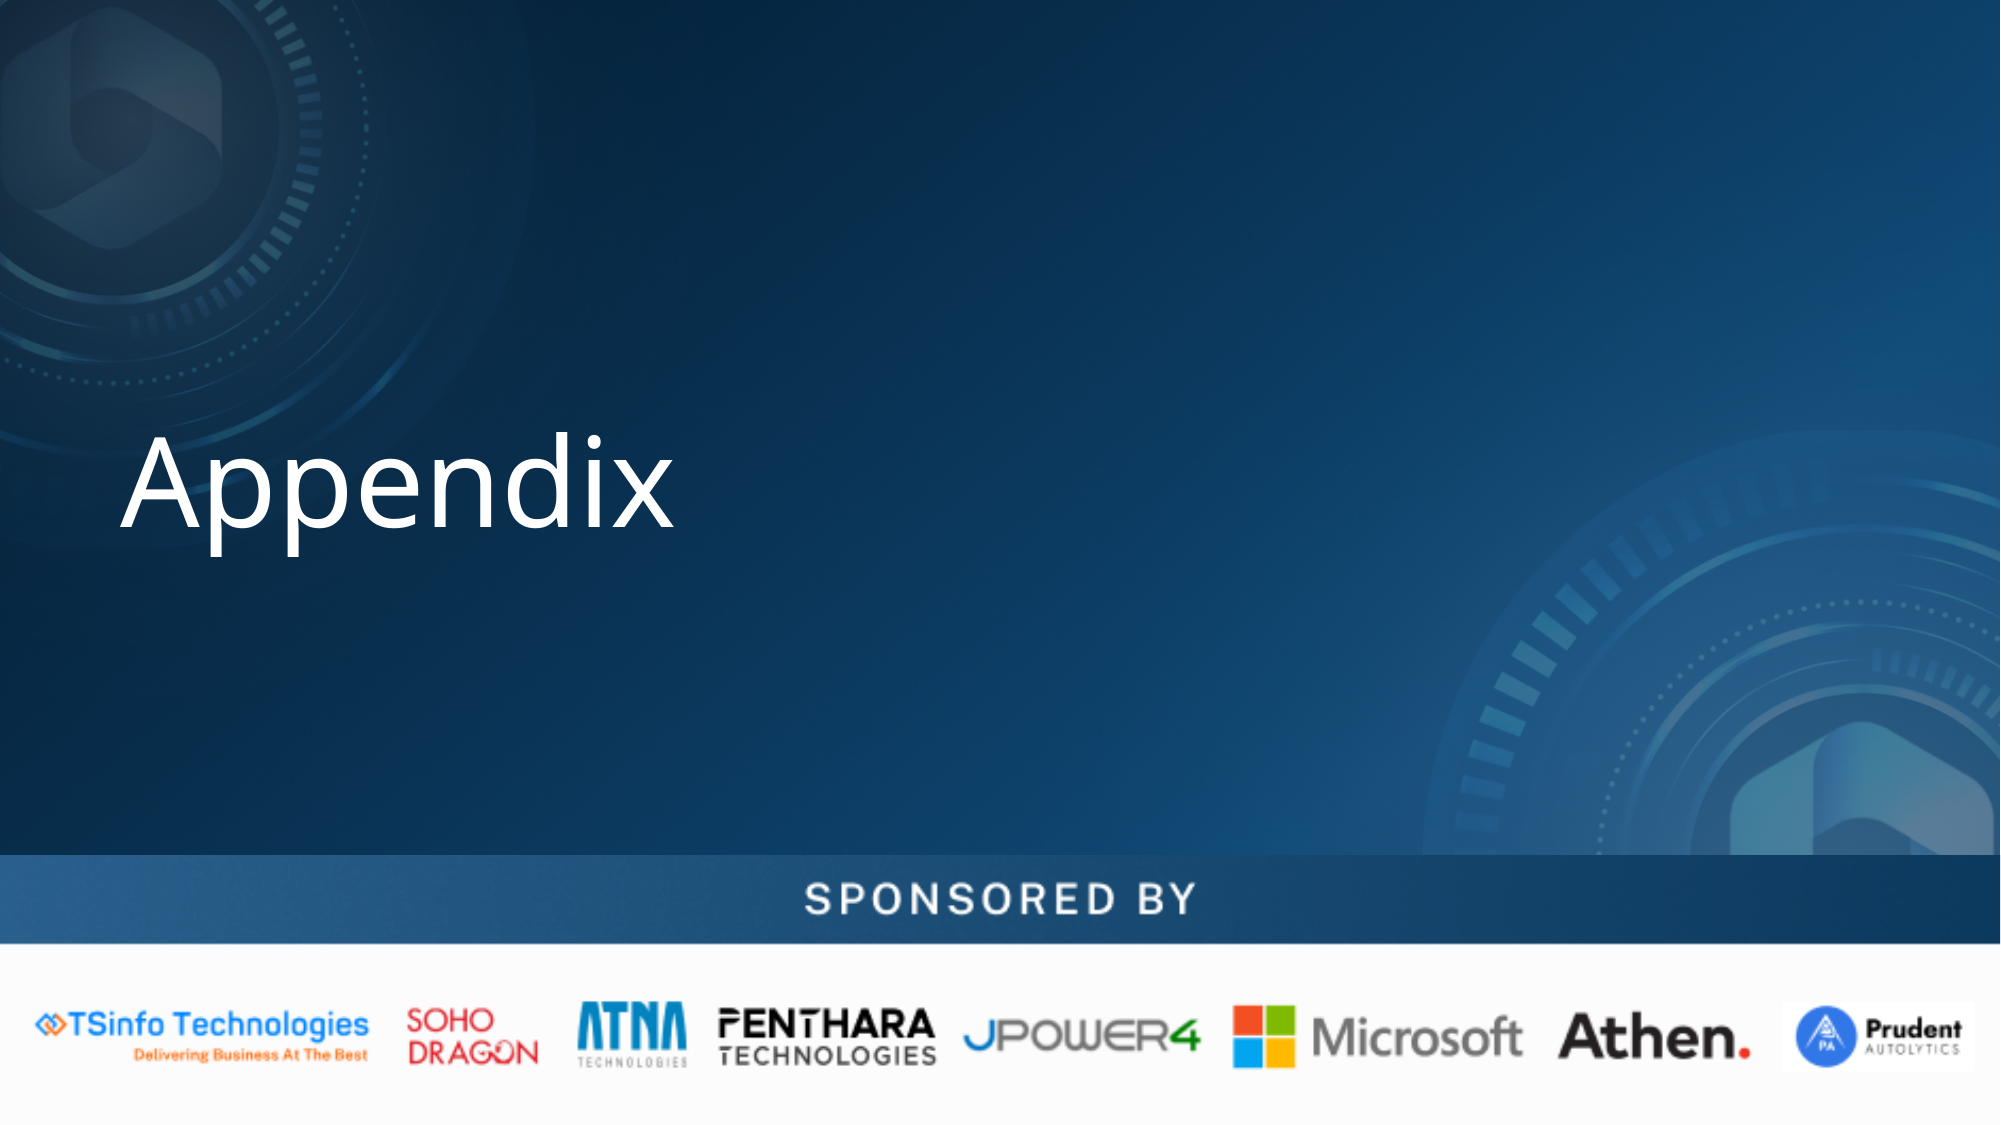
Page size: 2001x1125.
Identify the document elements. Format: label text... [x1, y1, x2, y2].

picture [0, 0, 2001, 1125]
title Appendix [105, 408, 1831, 563]
